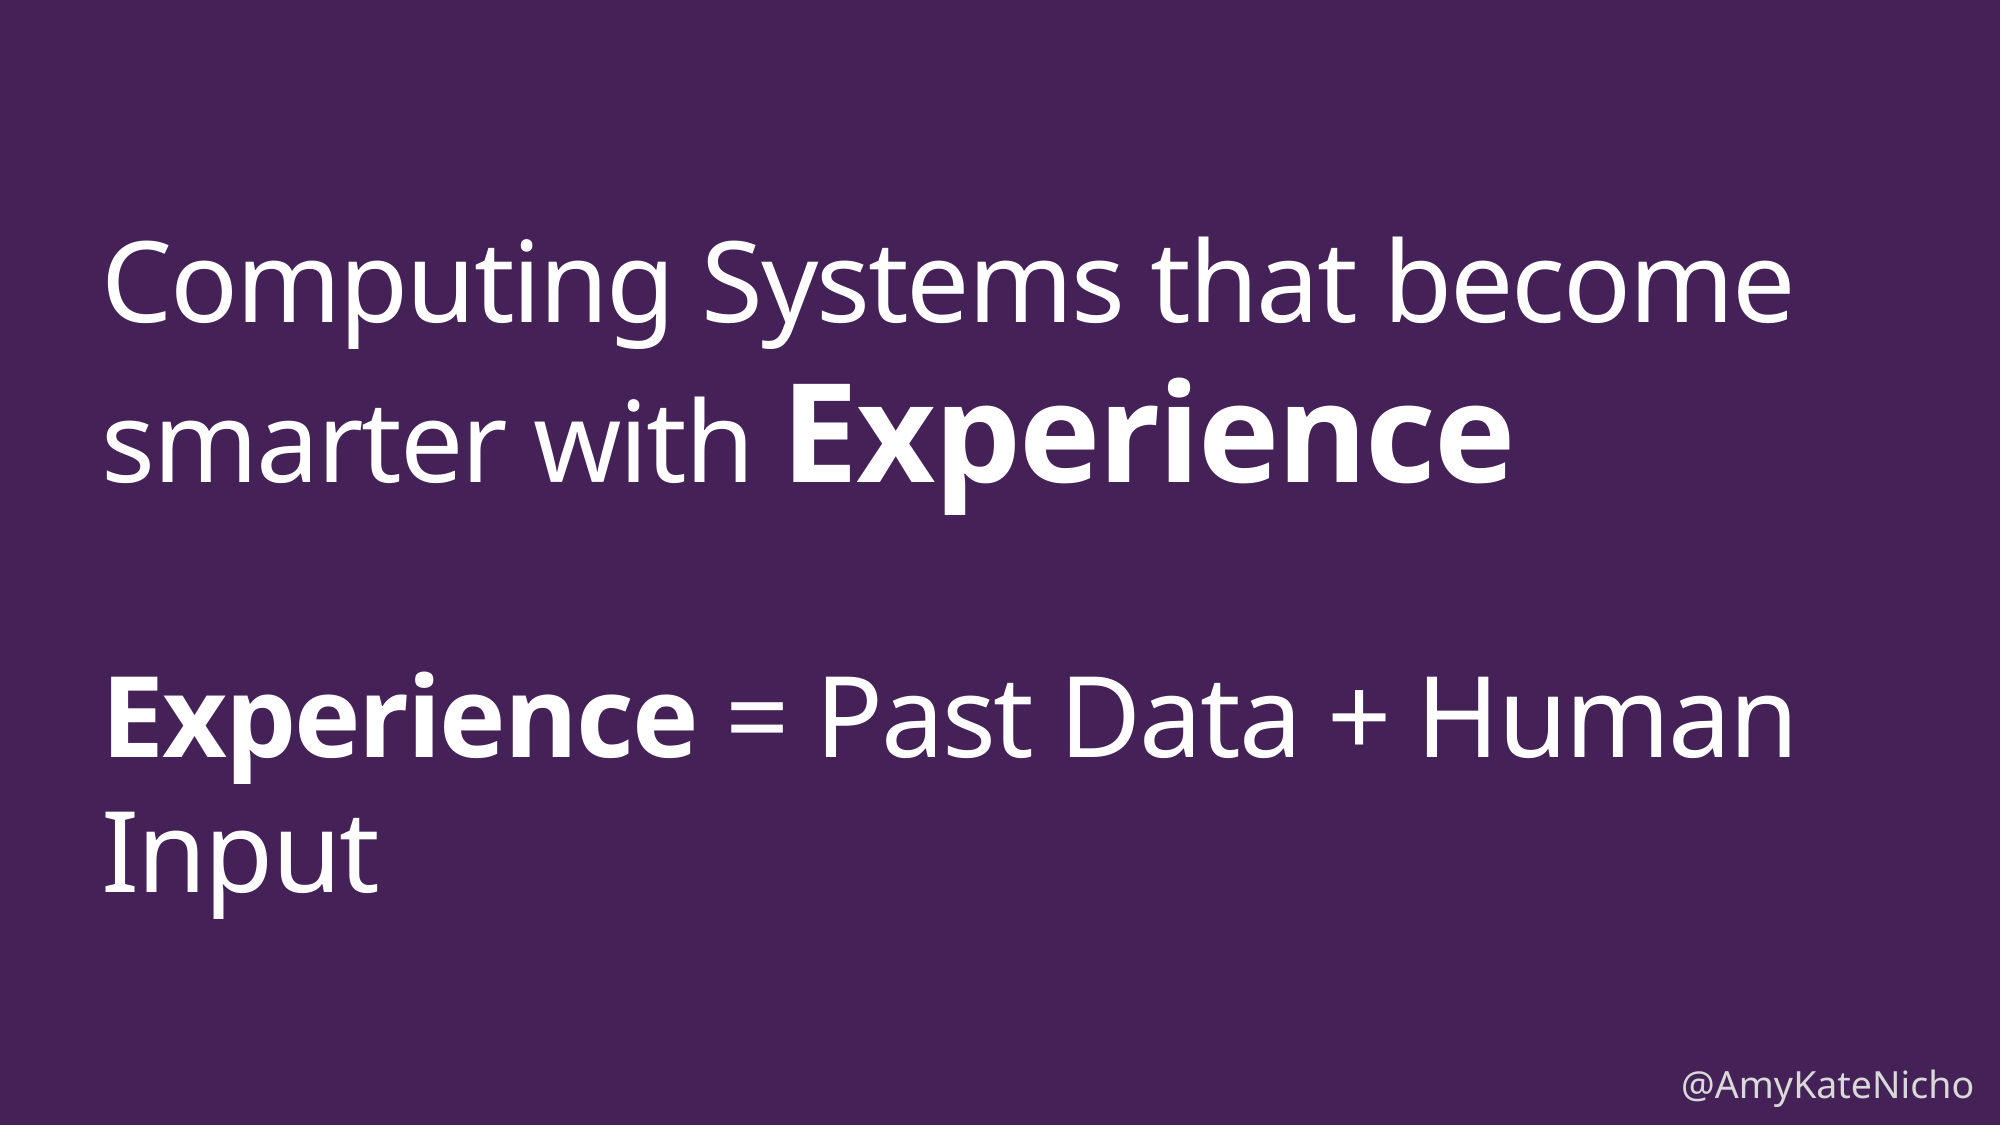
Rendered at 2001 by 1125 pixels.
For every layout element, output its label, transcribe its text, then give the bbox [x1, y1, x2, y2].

title Computing Systems that become smarter with Experience Experience = Past Data + Human Input [77, 366, 1938, 759]
text_box @AmyKateNicho [1655, 1053, 1990, 1114]
